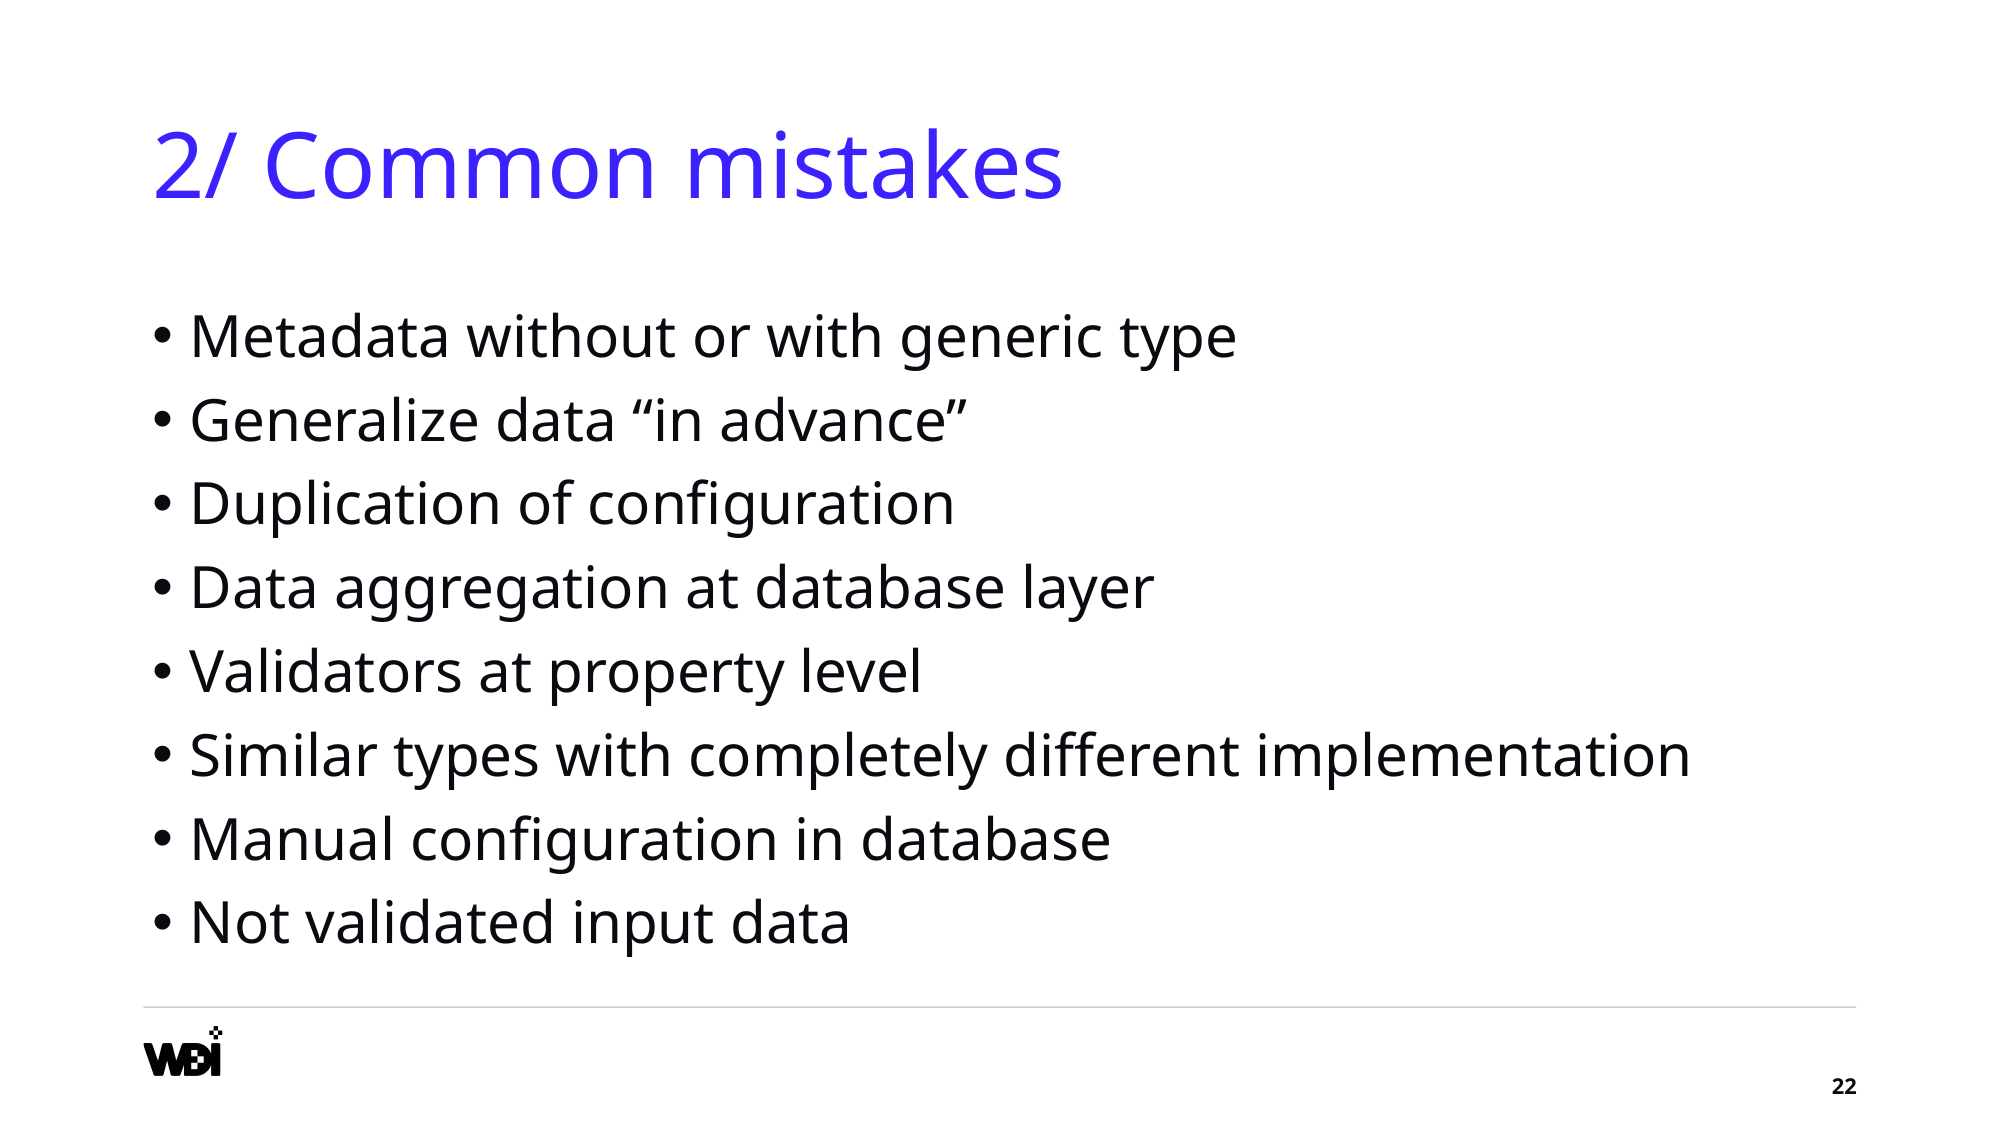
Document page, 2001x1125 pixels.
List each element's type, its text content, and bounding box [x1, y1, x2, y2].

picture [143, 1026, 229, 1078]
slide_number 22 [1412, 1014, 1863, 1103]
title 2/ Common mistakes [137, 59, 1863, 278]
list Metadata without or with generic type Generalize data “in advance” Duplication of configuration Data aggregation at database layer Validators at property level Similar types with completely different implementation Manual configuration in database Not validated input data [137, 299, 1863, 1014]
